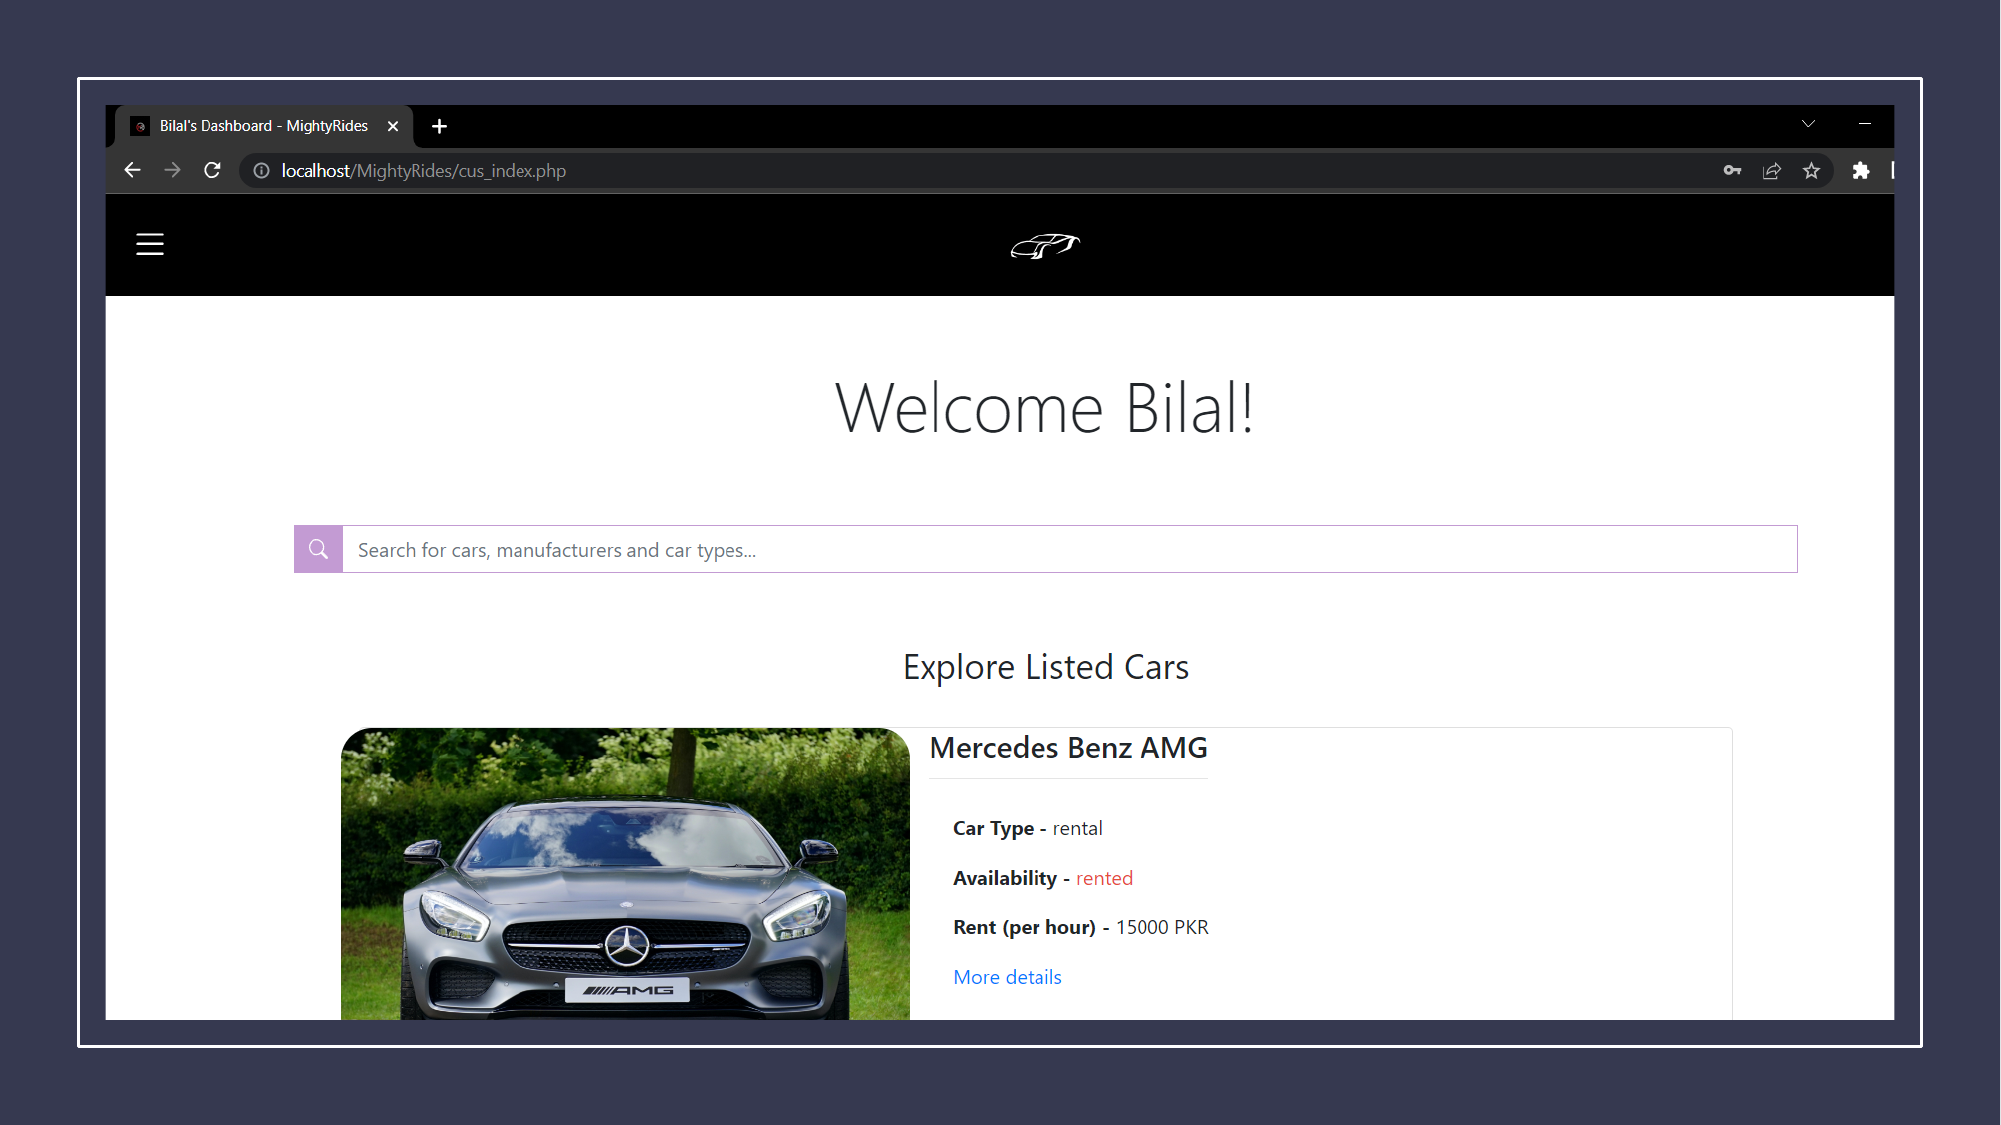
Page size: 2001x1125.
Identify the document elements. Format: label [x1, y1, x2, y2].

text_box [0, 0, 2000, 1125]
text_box [77, 77, 1923, 1048]
picture [105, 105, 1895, 1020]
